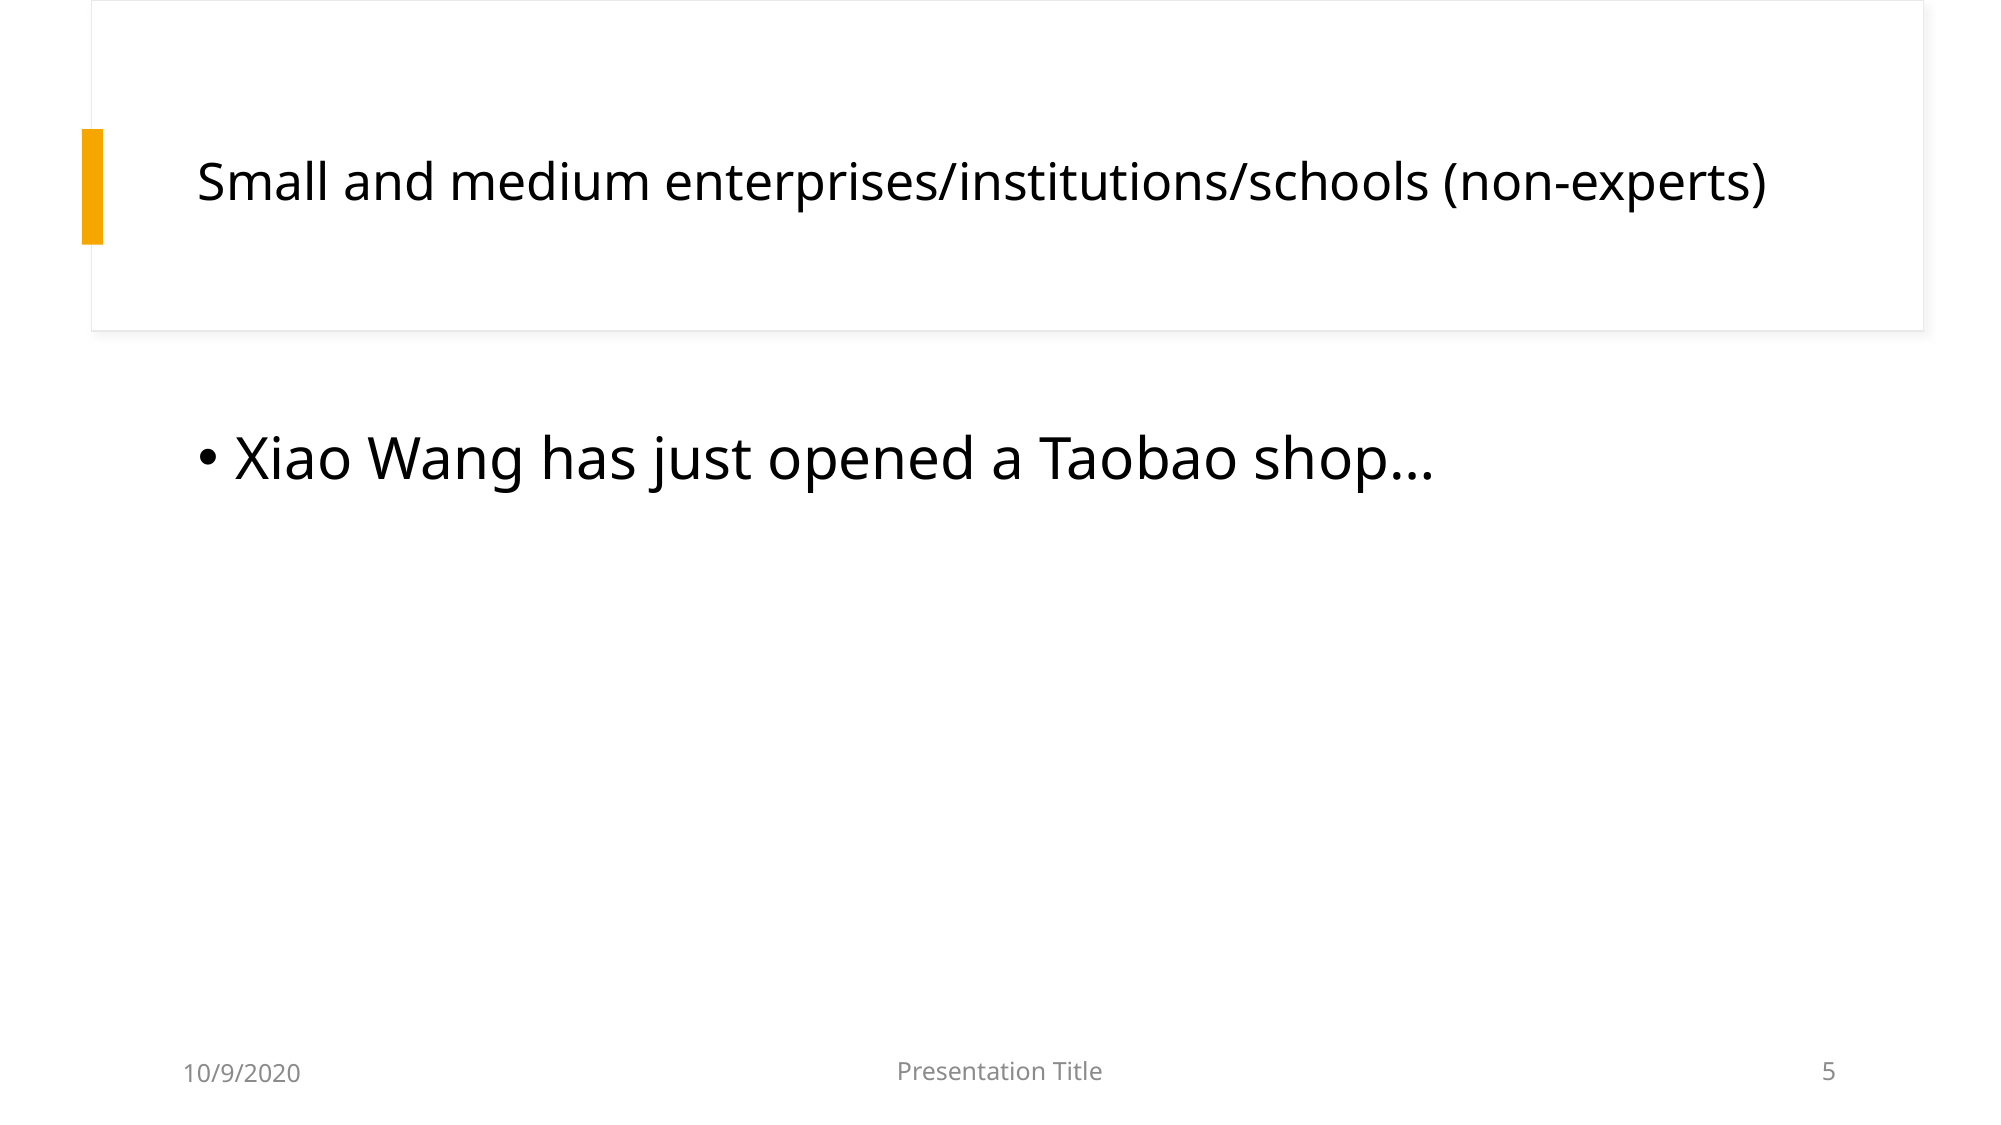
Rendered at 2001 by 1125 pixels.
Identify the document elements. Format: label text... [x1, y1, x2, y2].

text_box 10/9/2020 [167, 1042, 378, 1103]
slide_number 5 [1401, 1042, 1851, 1103]
list Xiao Wang has just opened a Taobao shop… [183, 406, 1851, 1013]
footer Presentation Title [662, 1042, 1338, 1103]
title Small and medium enterprises/institutions/schools (non-experts) [183, 90, 1851, 284]
